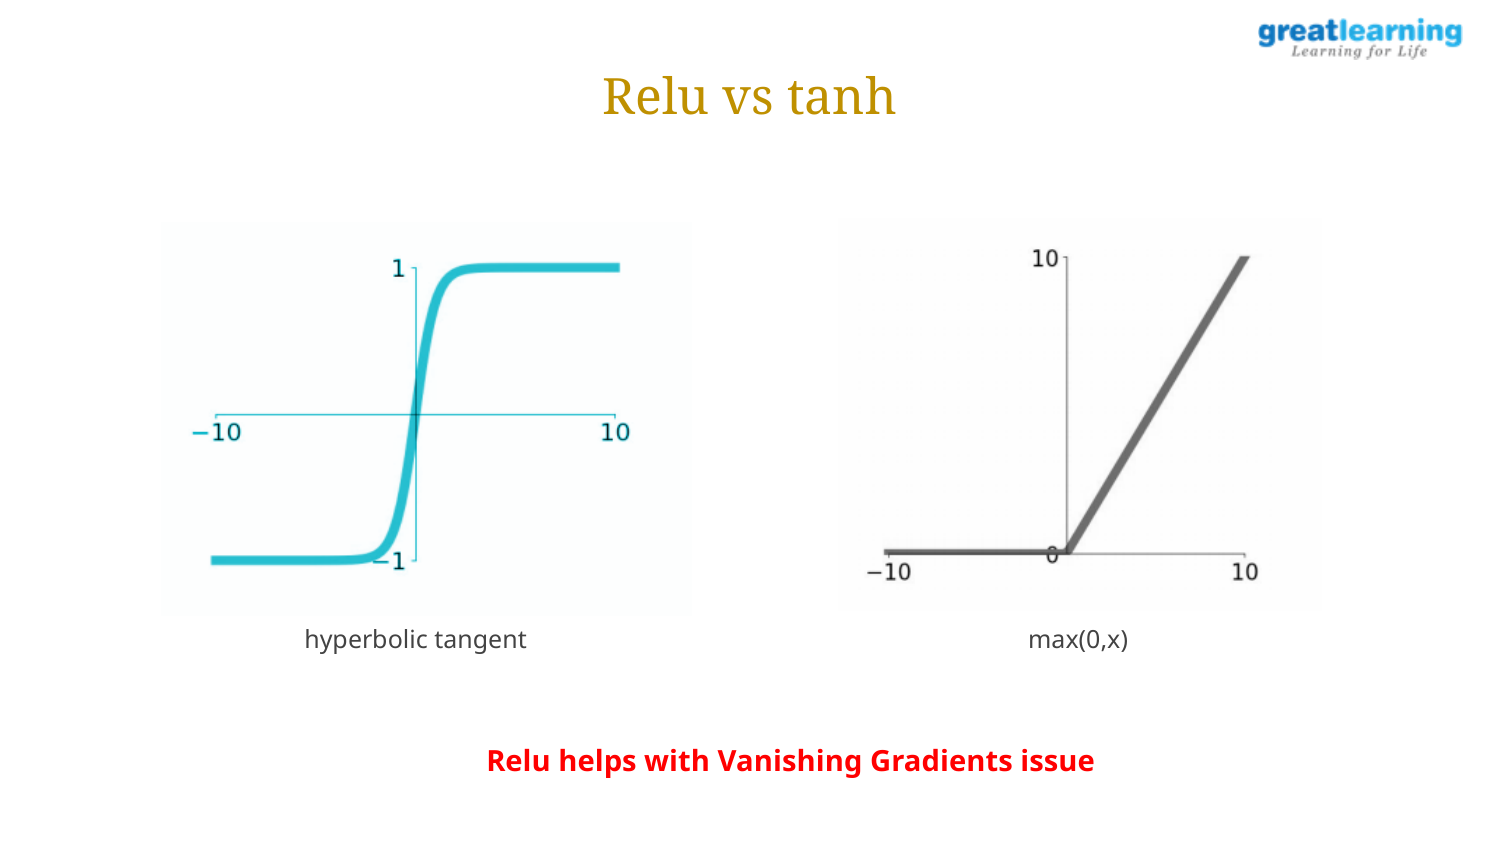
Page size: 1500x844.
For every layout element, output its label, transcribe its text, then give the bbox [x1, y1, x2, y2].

picture [837, 218, 1323, 612]
picture [160, 222, 692, 616]
text_box Relu vs tanh [154, 59, 1346, 130]
text_box hyperbolic tangent [185, 624, 646, 670]
text_box Relu helps with Vanishing Gradients issue [288, 726, 1293, 798]
picture [1258, 17, 1463, 60]
text_box max(0,x) [848, 621, 1309, 670]
